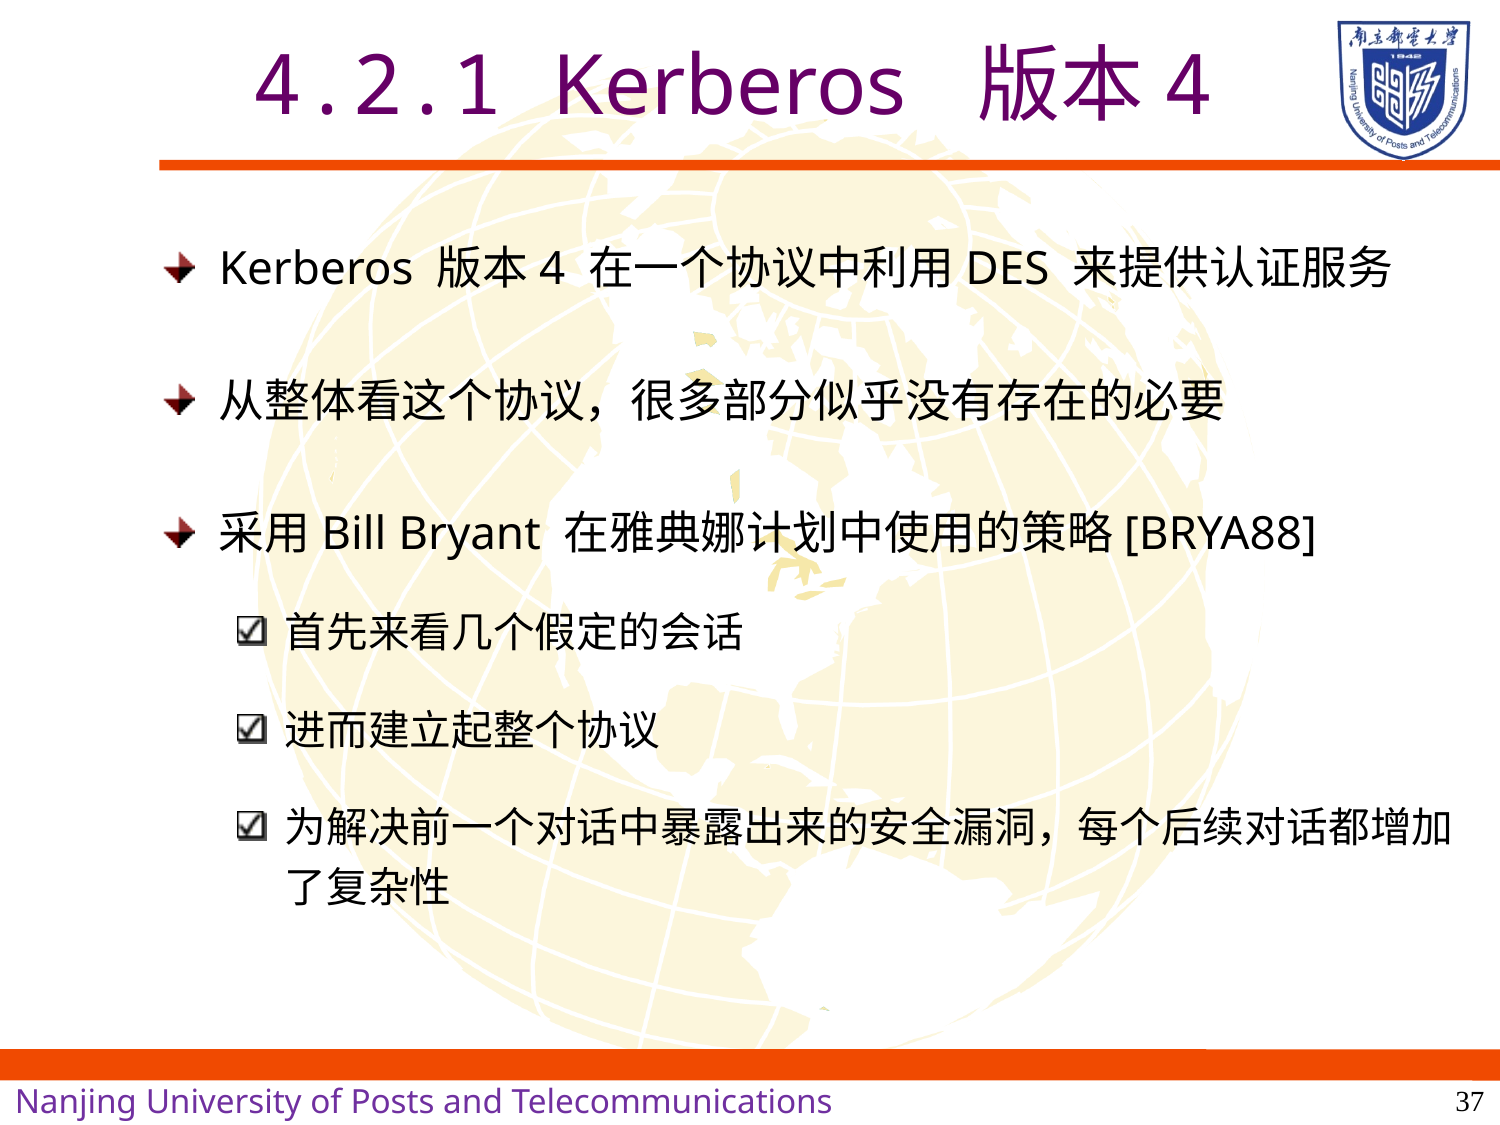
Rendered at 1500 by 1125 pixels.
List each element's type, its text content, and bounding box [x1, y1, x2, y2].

picture [237, 616, 267, 646]
text_box Kerberos 版本4 在一个协议中利用DES 来提供认证服务 从整体看这个协议，很多部分似乎没有存在的必要 采用Bill Bryant 在雅典娜计划中使用的策略[BRYA88] 首先来看几个假定的会话 进而建立起整个协议 为解决前一个对话中暴露出来的安全漏洞，每个后续对话都增加了复杂性 [147, 204, 1478, 1079]
picture [162, 382, 195, 415]
picture [1333, 14, 1475, 162]
picture [237, 811, 267, 841]
slide_number 37 [1424, 1074, 1500, 1125]
picture [162, 515, 195, 548]
picture [162, 250, 195, 283]
title 4.2.1 Kerberos 版本4 [58, 24, 1409, 212]
picture [237, 714, 267, 744]
